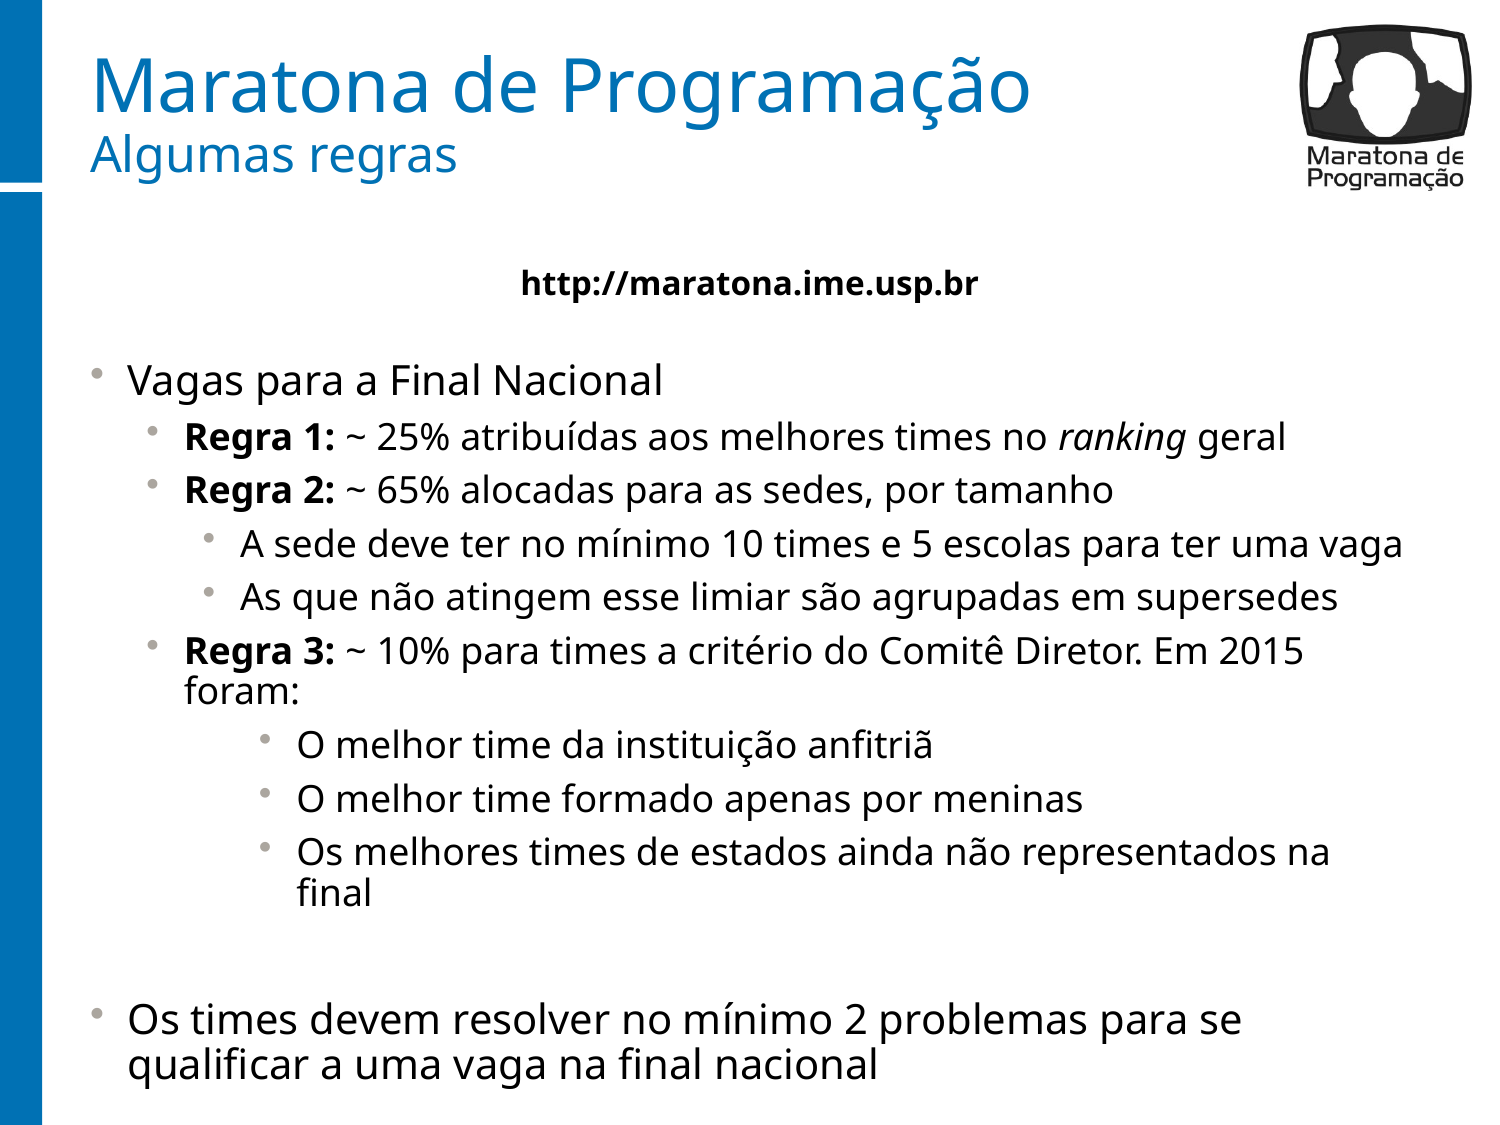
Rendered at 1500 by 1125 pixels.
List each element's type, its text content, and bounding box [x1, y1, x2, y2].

title Maratona de Programação Algumas regras [74, 44, 1293, 191]
list Vagas para a Final Nacional Regra 1: ~ 25% atribuídas aos melhores times no ranking geral Regra 2: ~ 65% alocadas para as sedes, por tamanho A sede deve ter no mínimo 10 times e 5 escolas para ter uma vaga As que não atingem esse limiar são agrupadas em supersedes Regra 3: ~ 10% para times a critério do Comitê Diretor. Em 2015 foram: O melhor time da instituição anfitriã O melhor time formado apenas por meninas Os melhores times de estados ainda não representados na final Os times devem resolver no mínimo 2 problemas para se qualificar a uma vaga na final nacional [74, 351, 1426, 1006]
text_box http://maratona.ime.usp.br [505, 262, 995, 310]
picture [1298, 24, 1472, 191]
